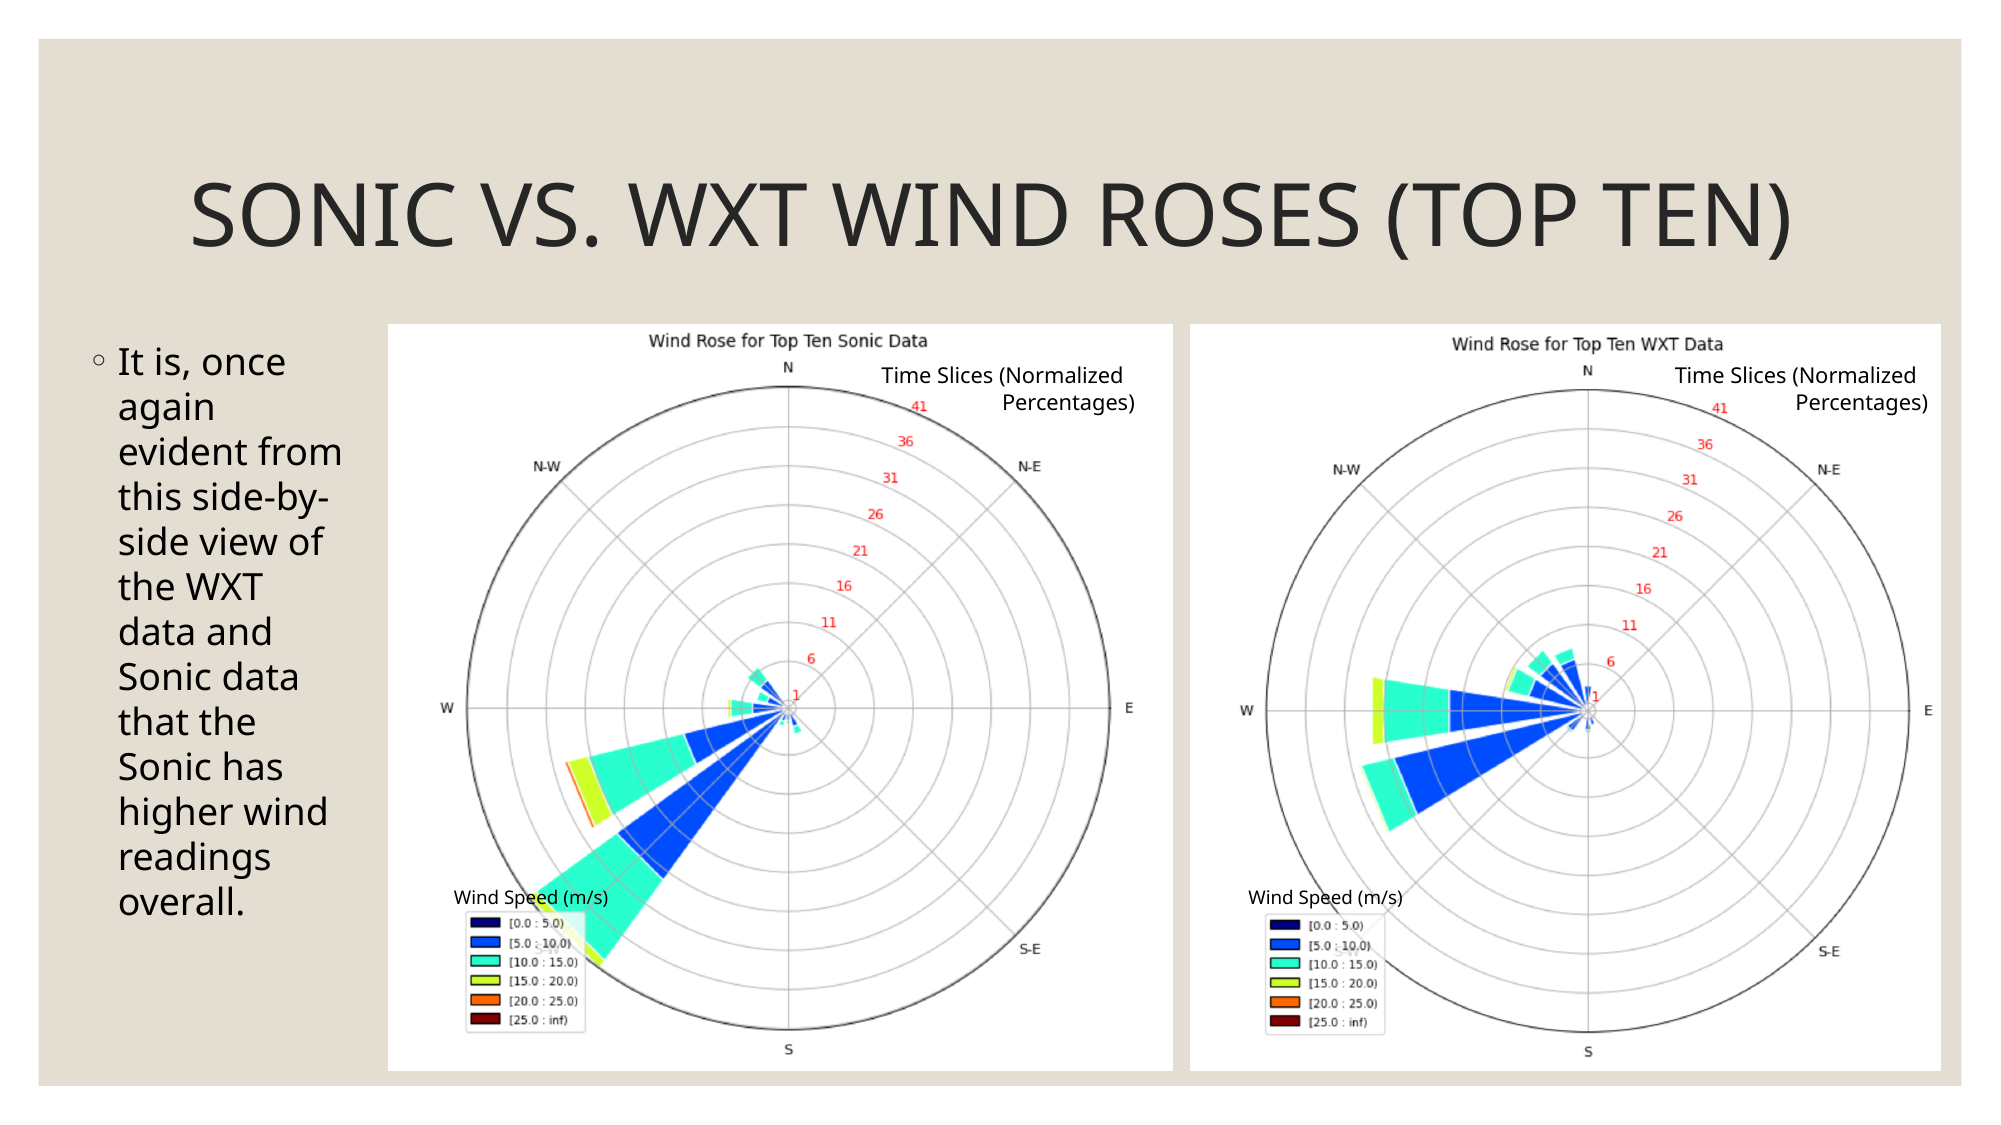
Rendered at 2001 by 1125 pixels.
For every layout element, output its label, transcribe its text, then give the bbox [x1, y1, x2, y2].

picture [388, 324, 1173, 1071]
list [1190, 324, 1941, 1071]
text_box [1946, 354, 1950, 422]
text_box It is, once again evident from this side-by-side view of the WXT data and Sonic data that the Sonic has higher wind readings overall. [72, 330, 362, 976]
title SONIC VS. WXT WIND ROSES (TOP TEN) [174, 105, 1825, 331]
